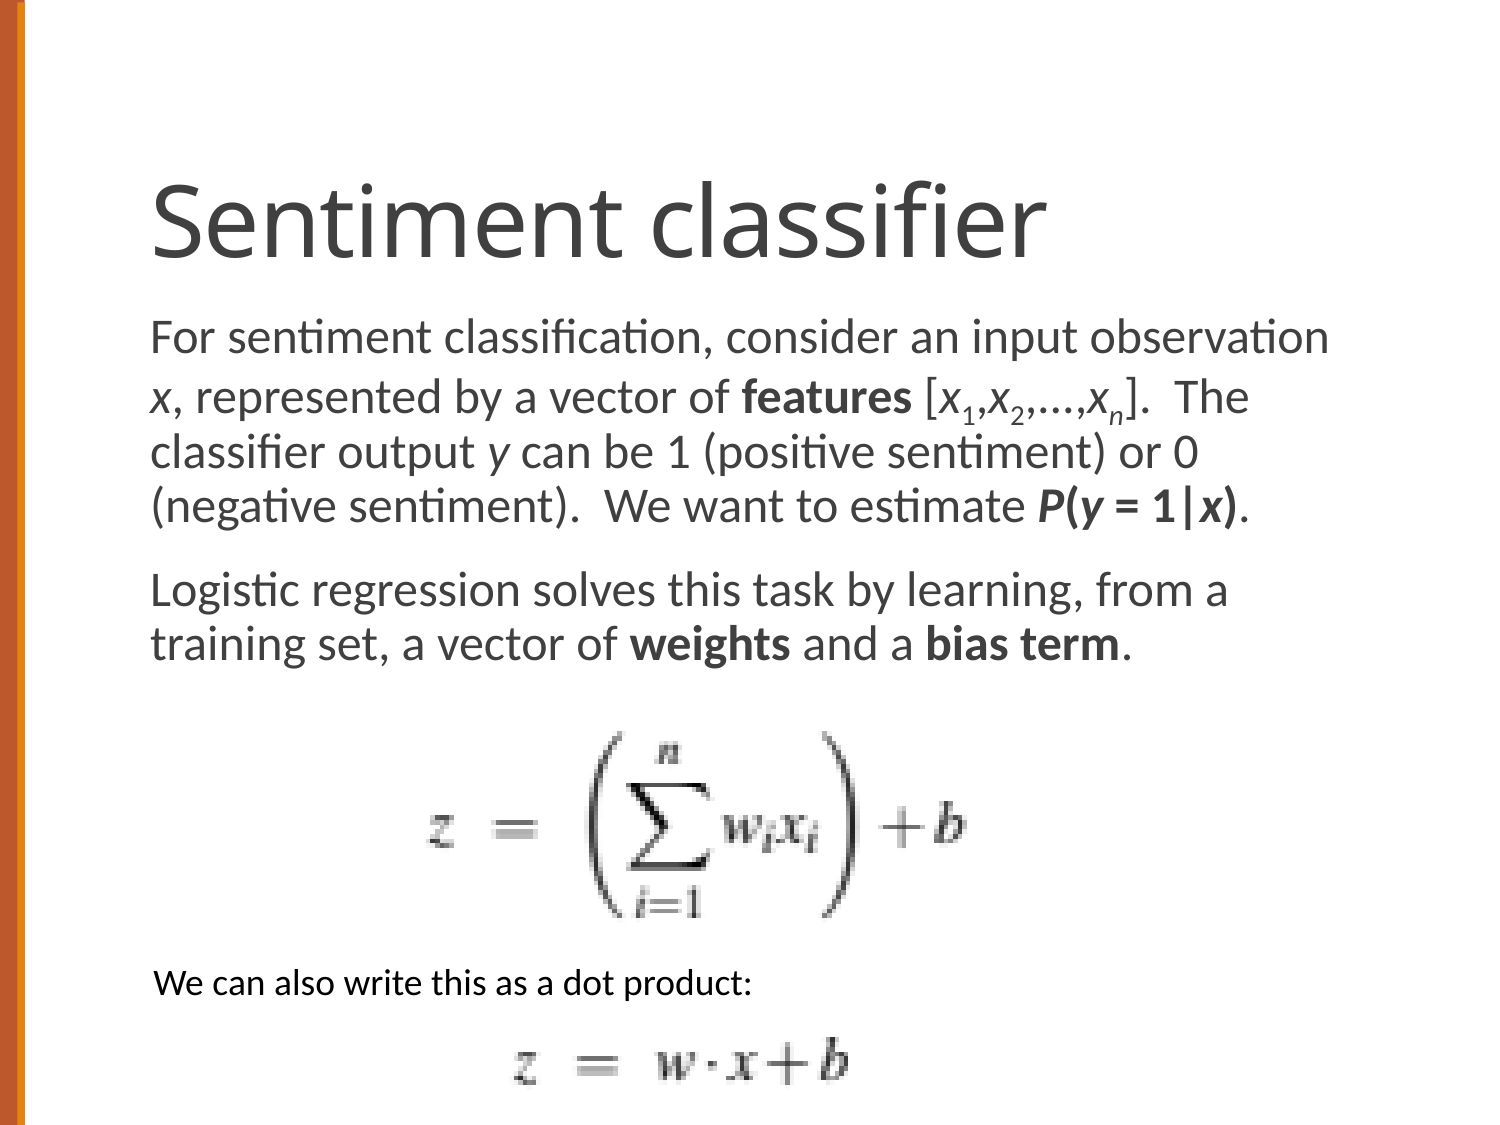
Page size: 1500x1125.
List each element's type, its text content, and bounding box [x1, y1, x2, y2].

list For sentiment classification, consider an input observation x, represented by a vector of features [x1,x2,...,xn]. The classifier output y can be 1 (positive sentiment) or 0 (negative sentiment). We want to estimate P(y = 1|x). Logistic regression solves this task by learning, from a training set, a vector of weights and a bias term. [135, 302, 1373, 963]
title Sentiment classifier [135, 47, 1373, 285]
picture [374, 684, 1005, 961]
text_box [134, 949, 881, 1125]
